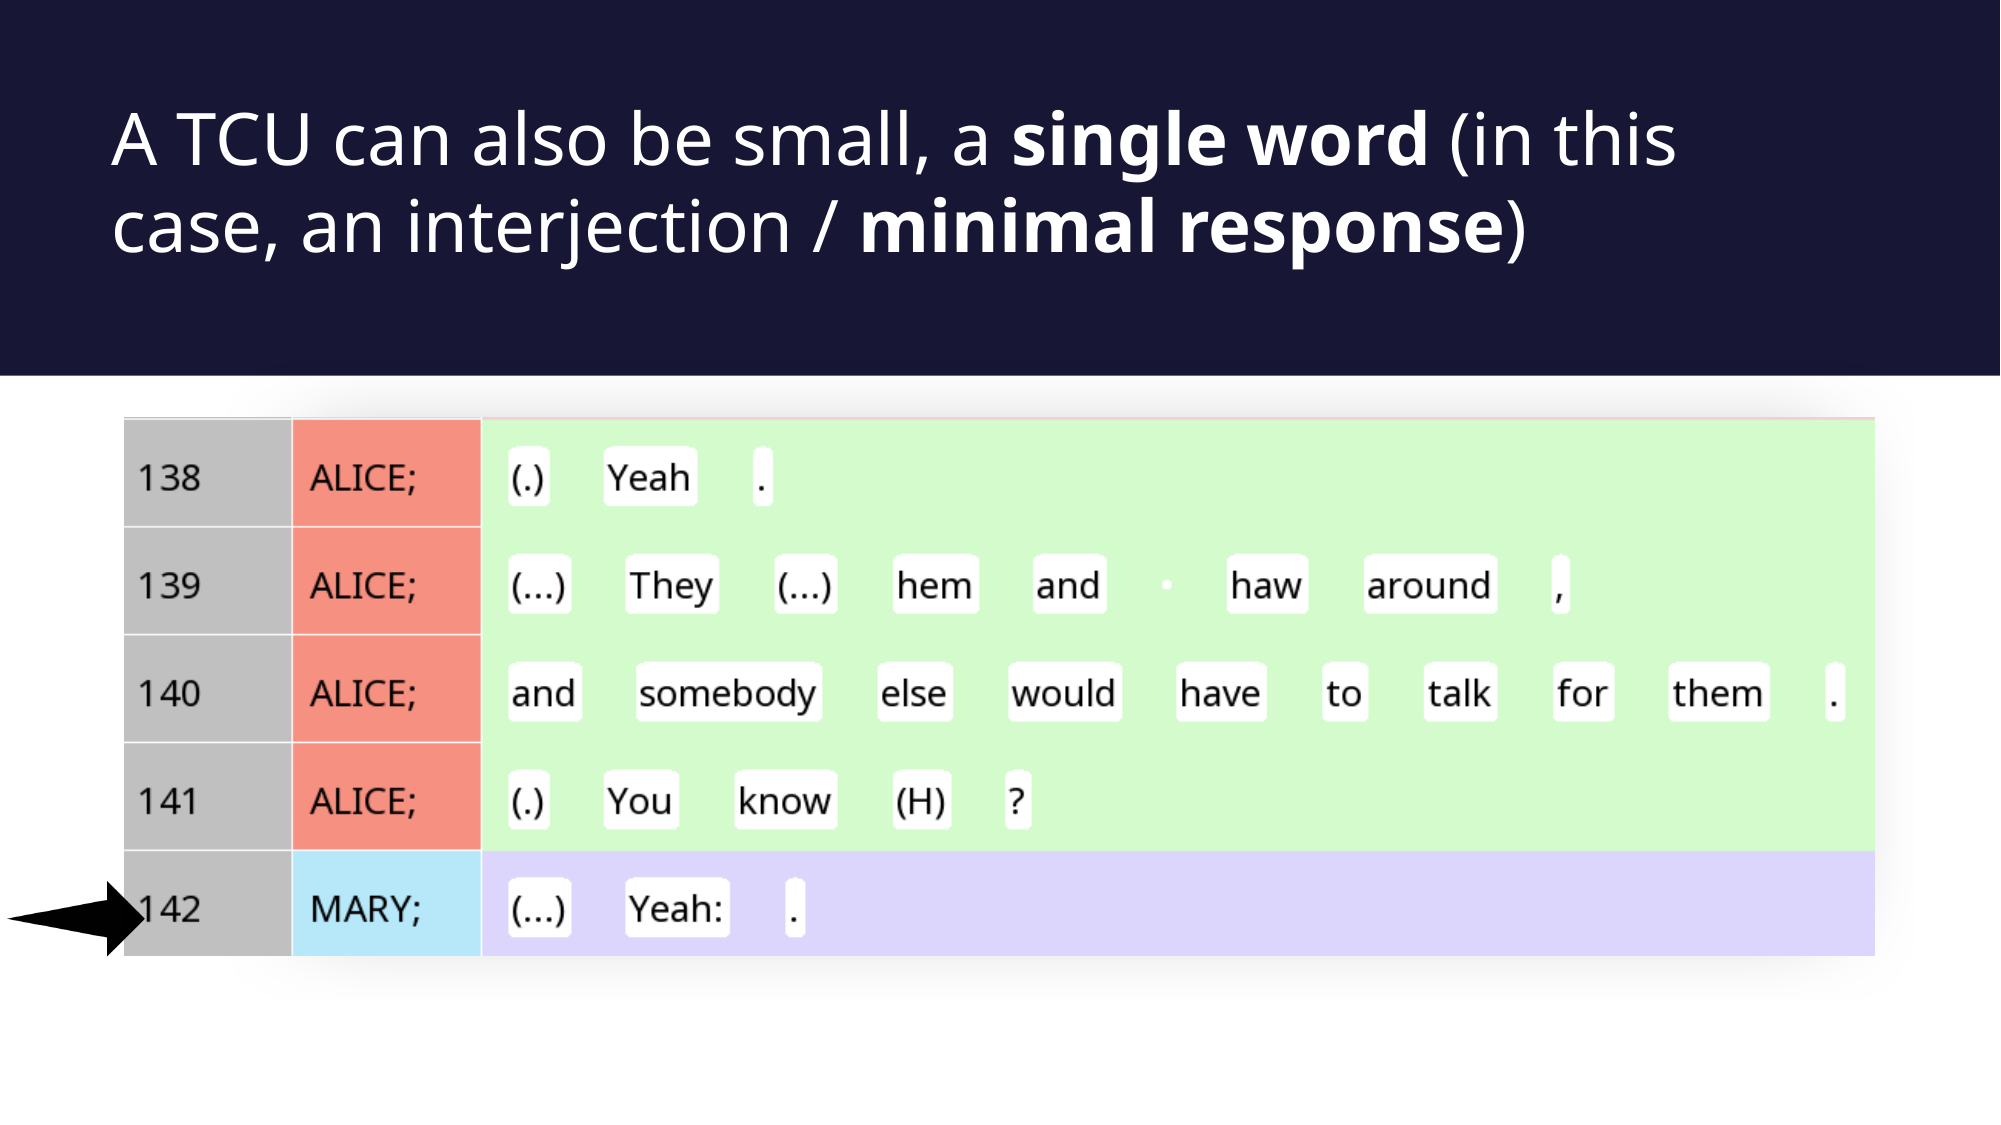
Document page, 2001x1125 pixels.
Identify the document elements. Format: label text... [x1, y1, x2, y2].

title A TCU can also be small, a single word (in this case, an interjection / minimal response) [96, 48, 1696, 313]
picture [0, 417, 1875, 994]
